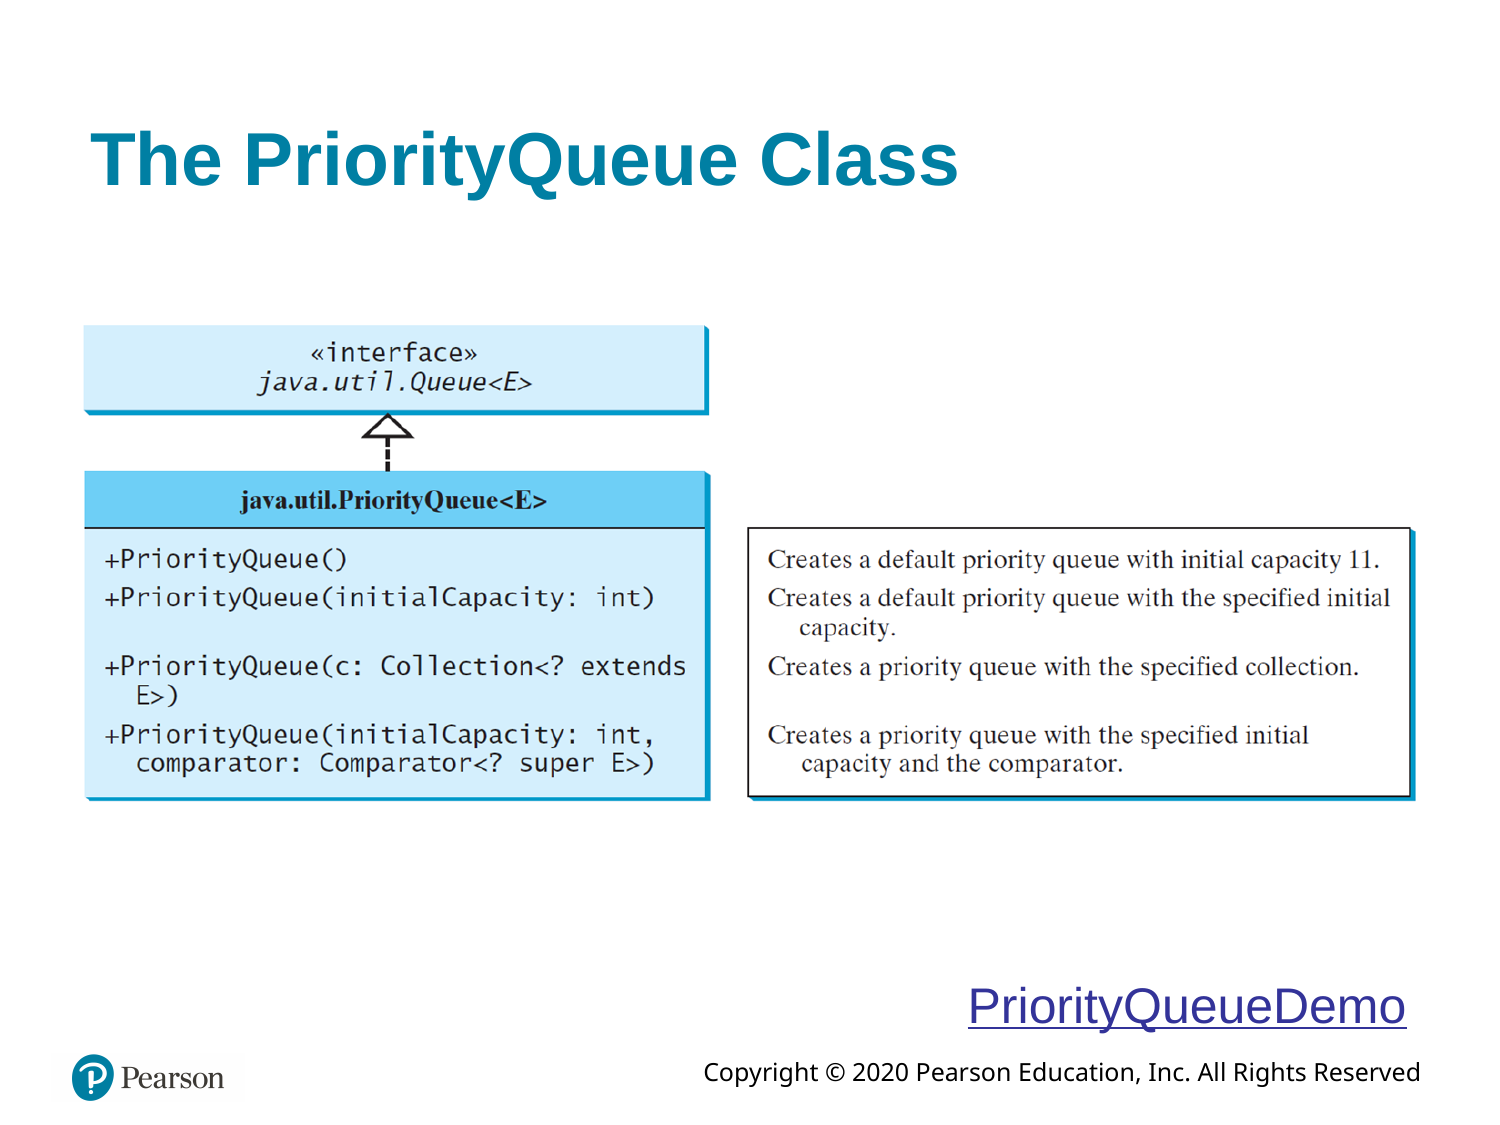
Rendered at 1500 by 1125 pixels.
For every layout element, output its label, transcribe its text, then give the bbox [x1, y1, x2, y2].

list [78, 316, 1422, 809]
list PriorityQueueDemo [949, 958, 1425, 1039]
title The PriorityQueue Class [75, 35, 1425, 216]
picture [51, 1053, 245, 1102]
